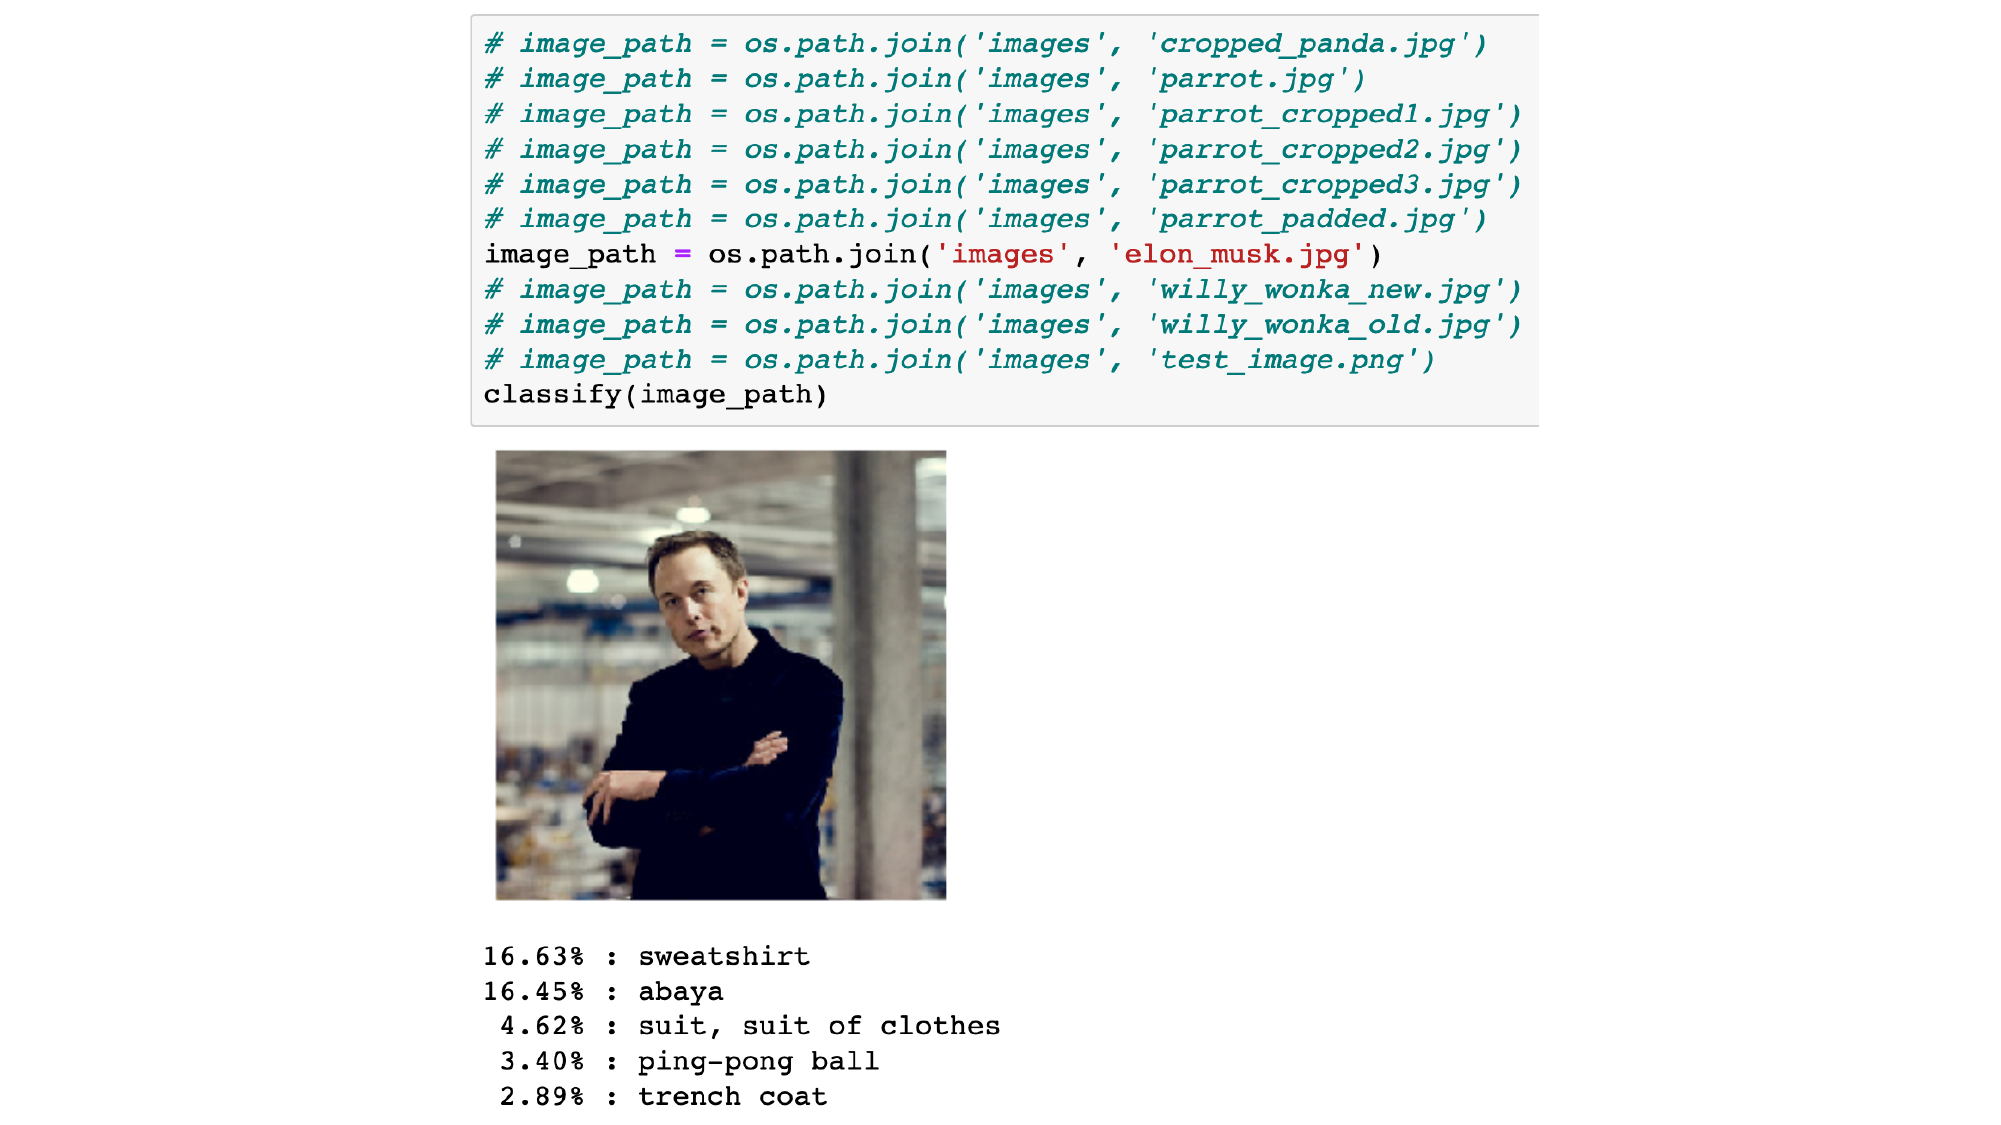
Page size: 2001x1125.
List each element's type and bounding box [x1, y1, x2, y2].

picture [458, 0, 1539, 1125]
